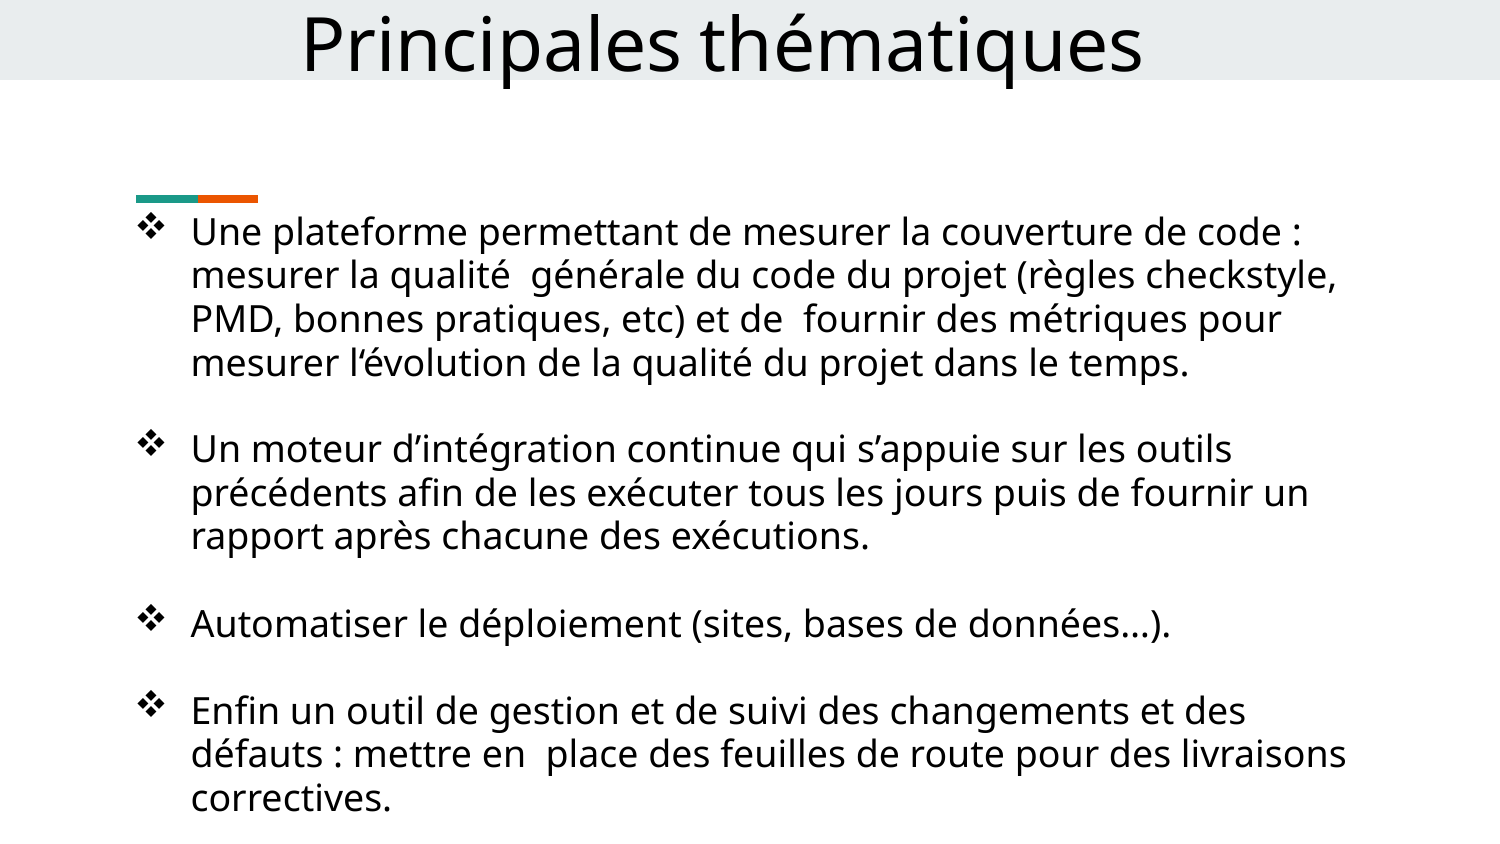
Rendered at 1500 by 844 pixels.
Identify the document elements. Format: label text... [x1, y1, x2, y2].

text_box Principales thématiques [299, 21, 1359, 87]
text_box Une plateforme permettant de mesurer la couverture de code : mesurer la qualité générale du code du projet (règles checkstyle, PMD, bonnes pratiques, etc) et de fournir des métriques pour mesurer l‘évolution de la qualité du projet dans le temps. Un moteur d’intégration continue qui s’appuie sur les outils précédents afin de les exécuter tous les jours puis de fournir un rapport après chacune des exécutions. Automatiser le déploiement (sites, bases de données…). Enfin un outil de gestion et de suivi des changements et des défauts : mettre en place des feuilles de route pour des livraisons correctives. [12, 209, 1413, 844]
